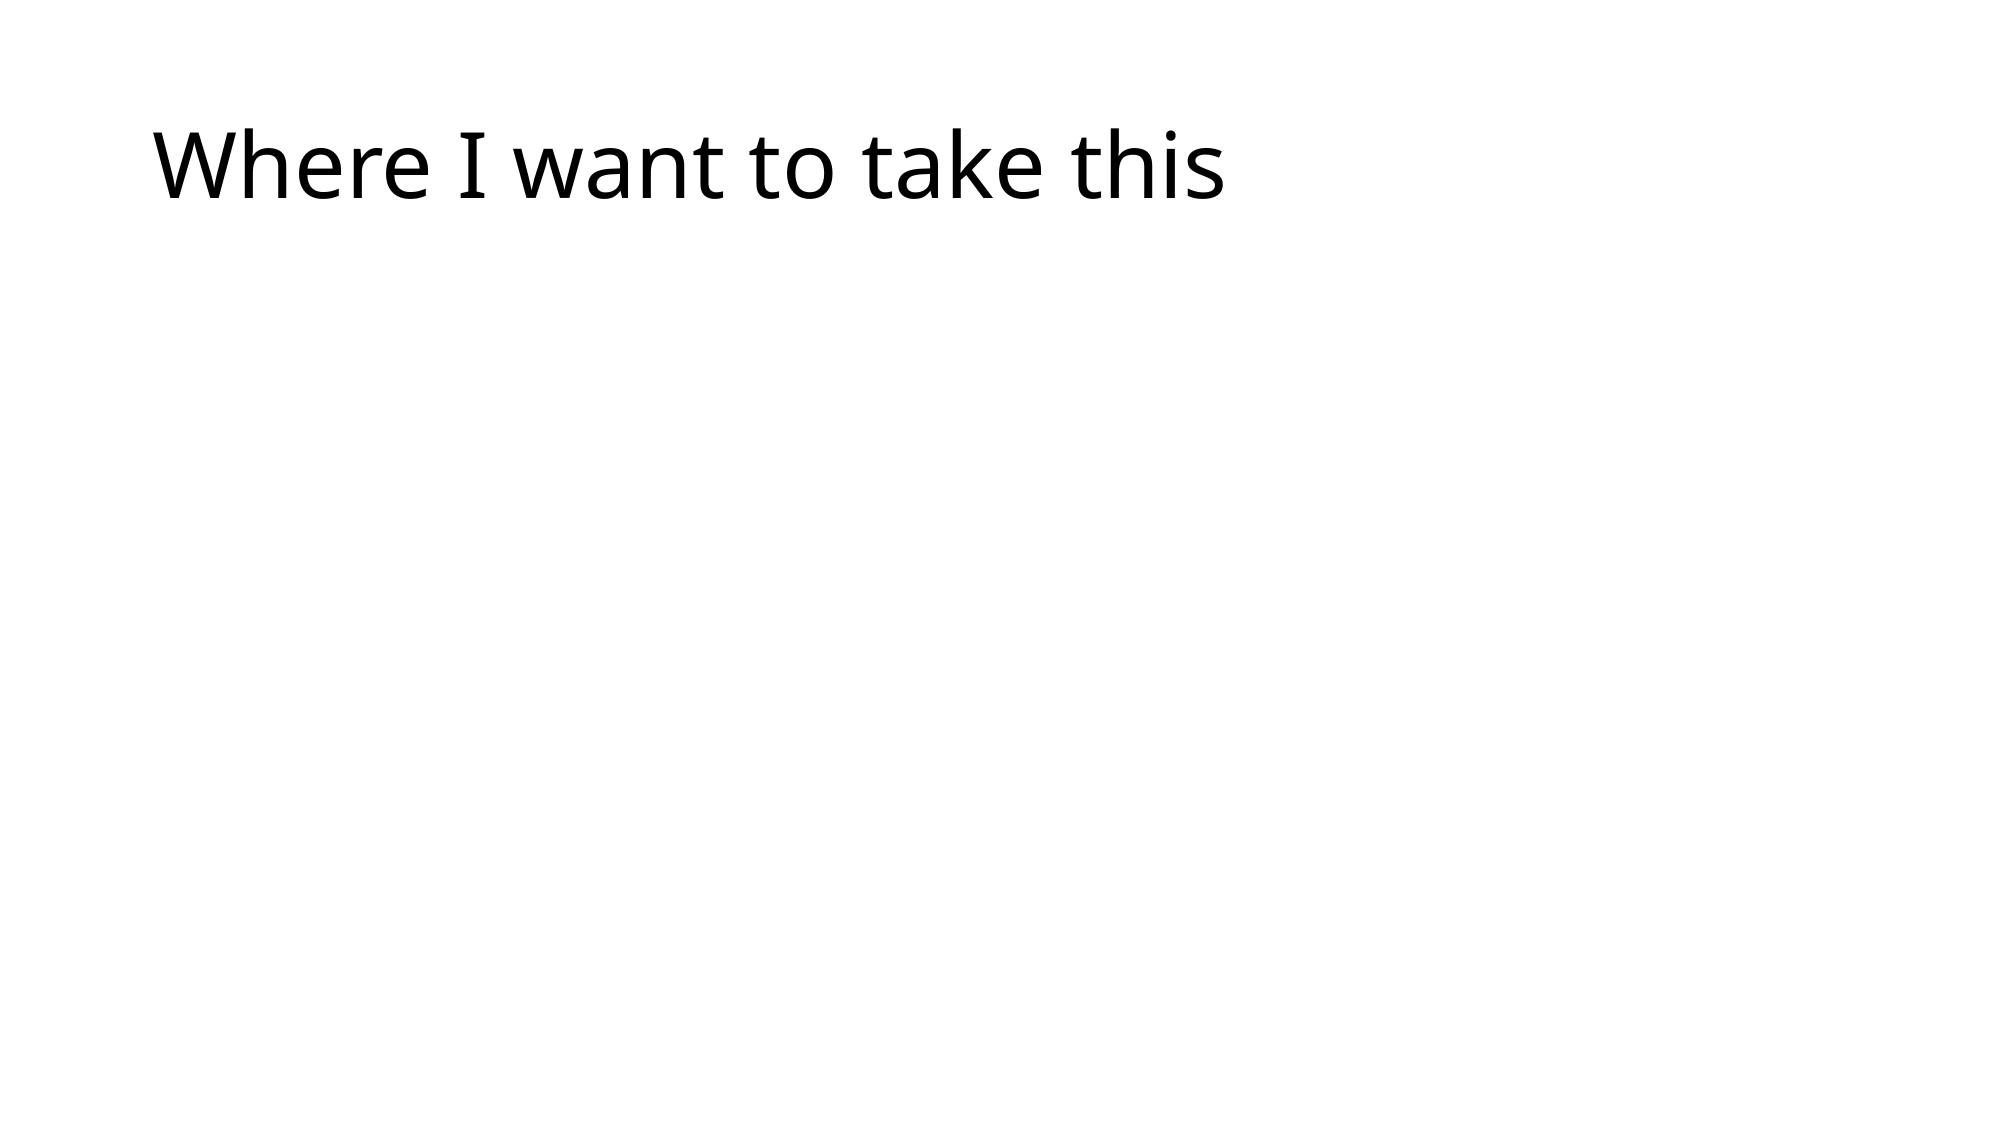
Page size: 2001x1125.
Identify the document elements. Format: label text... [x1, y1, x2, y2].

title Where I want to take this [137, 59, 1863, 278]
